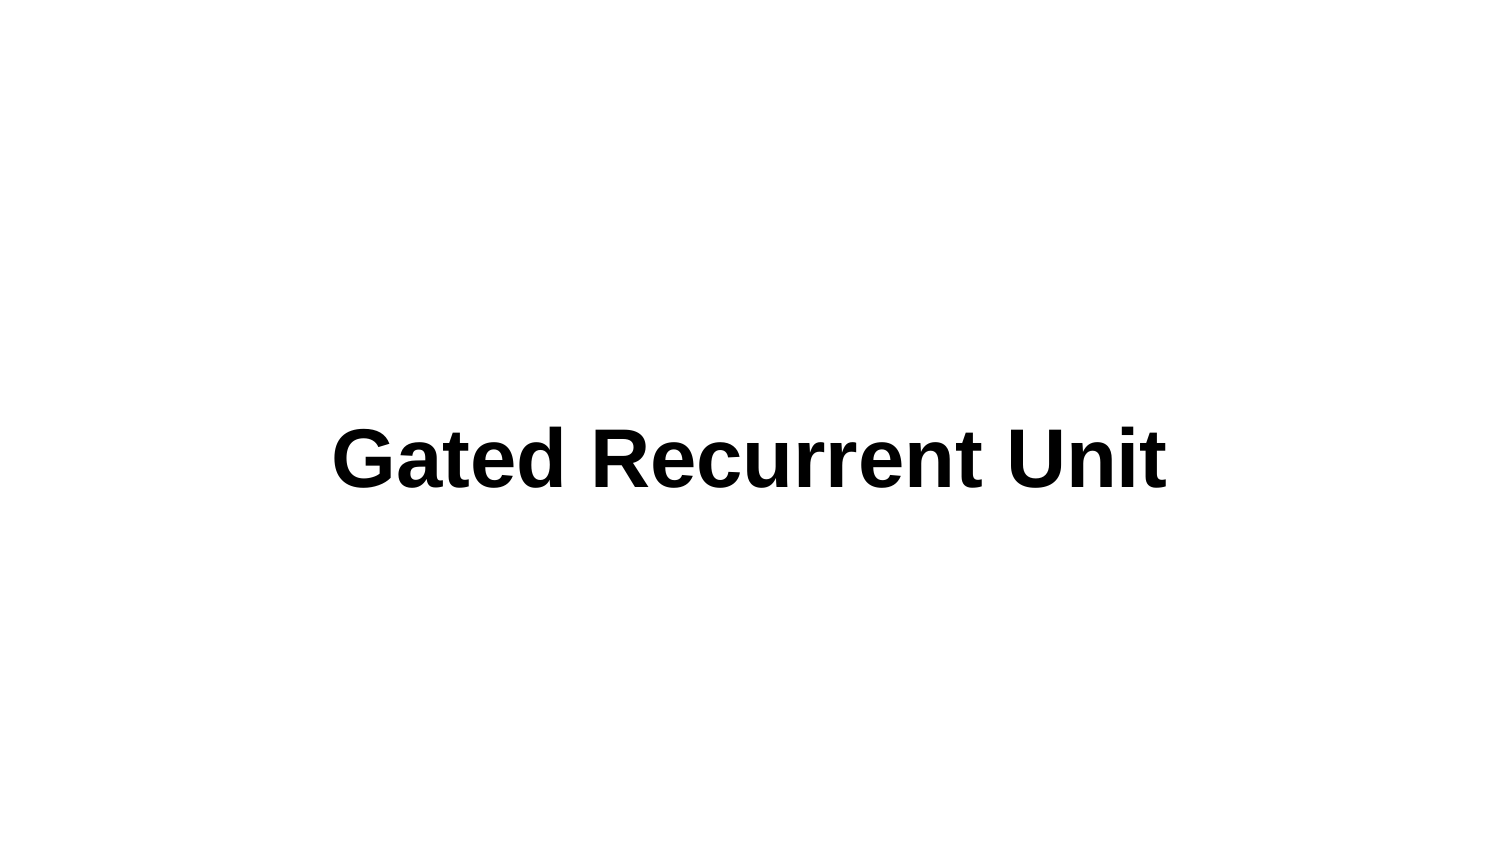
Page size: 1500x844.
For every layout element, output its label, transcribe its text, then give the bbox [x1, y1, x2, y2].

text_box Gated Recurrent Unit [0, 396, 1500, 512]
